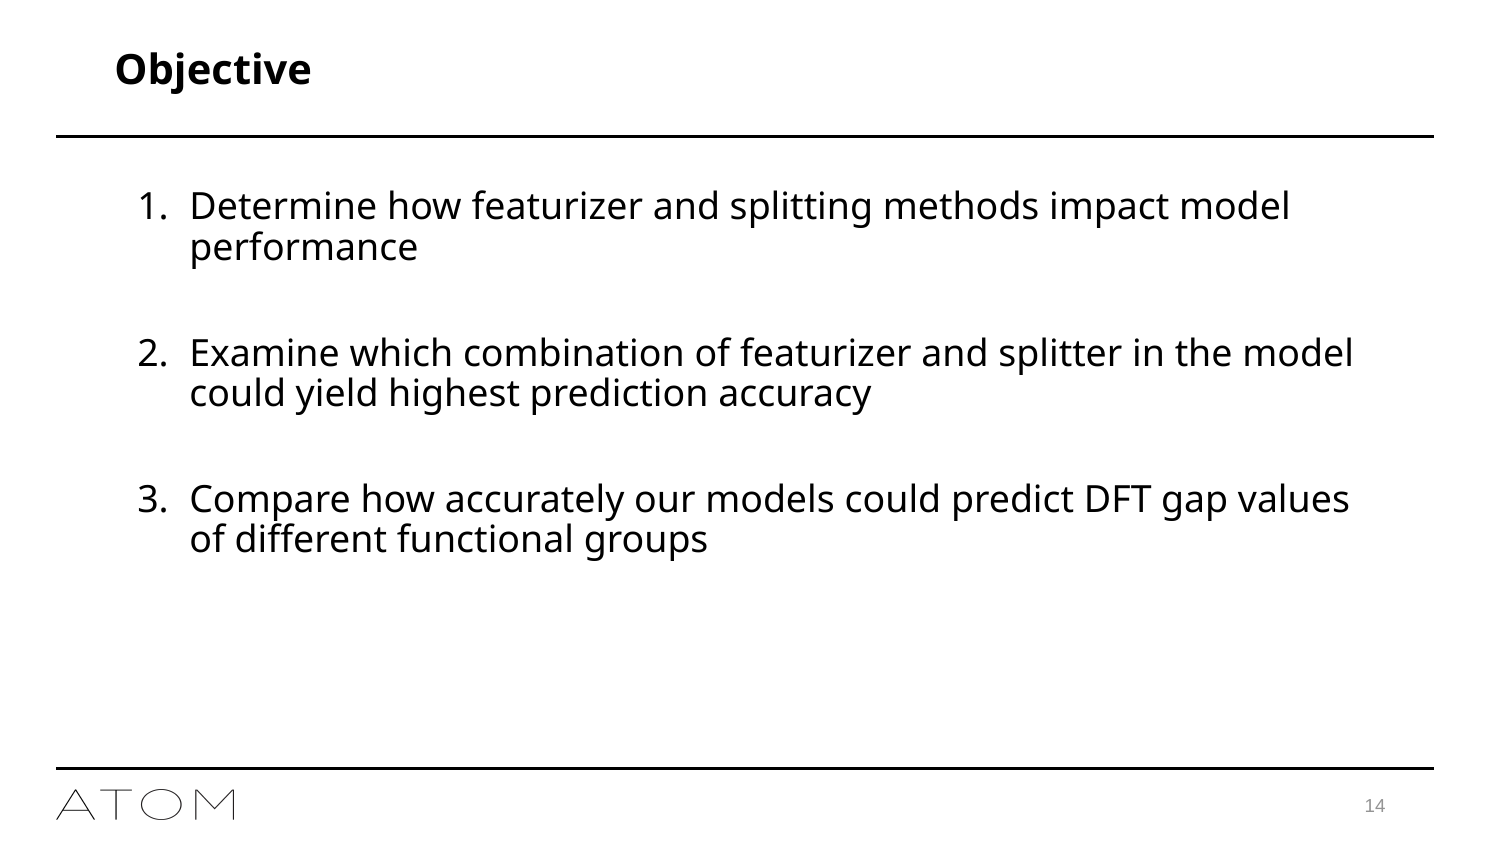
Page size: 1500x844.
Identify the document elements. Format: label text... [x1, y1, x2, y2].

picture [56, 789, 234, 820]
list Determine how featurizer and splitting methods impact model performance Examine which combination of featurizer and splitter in the model could yield highest prediction accuracy Compare how accurately our models could predict DFT gap values of different functional groups [103, 181, 1397, 736]
title Objective [103, 19, 1397, 124]
slide_number 14 [1059, 782, 1397, 827]
